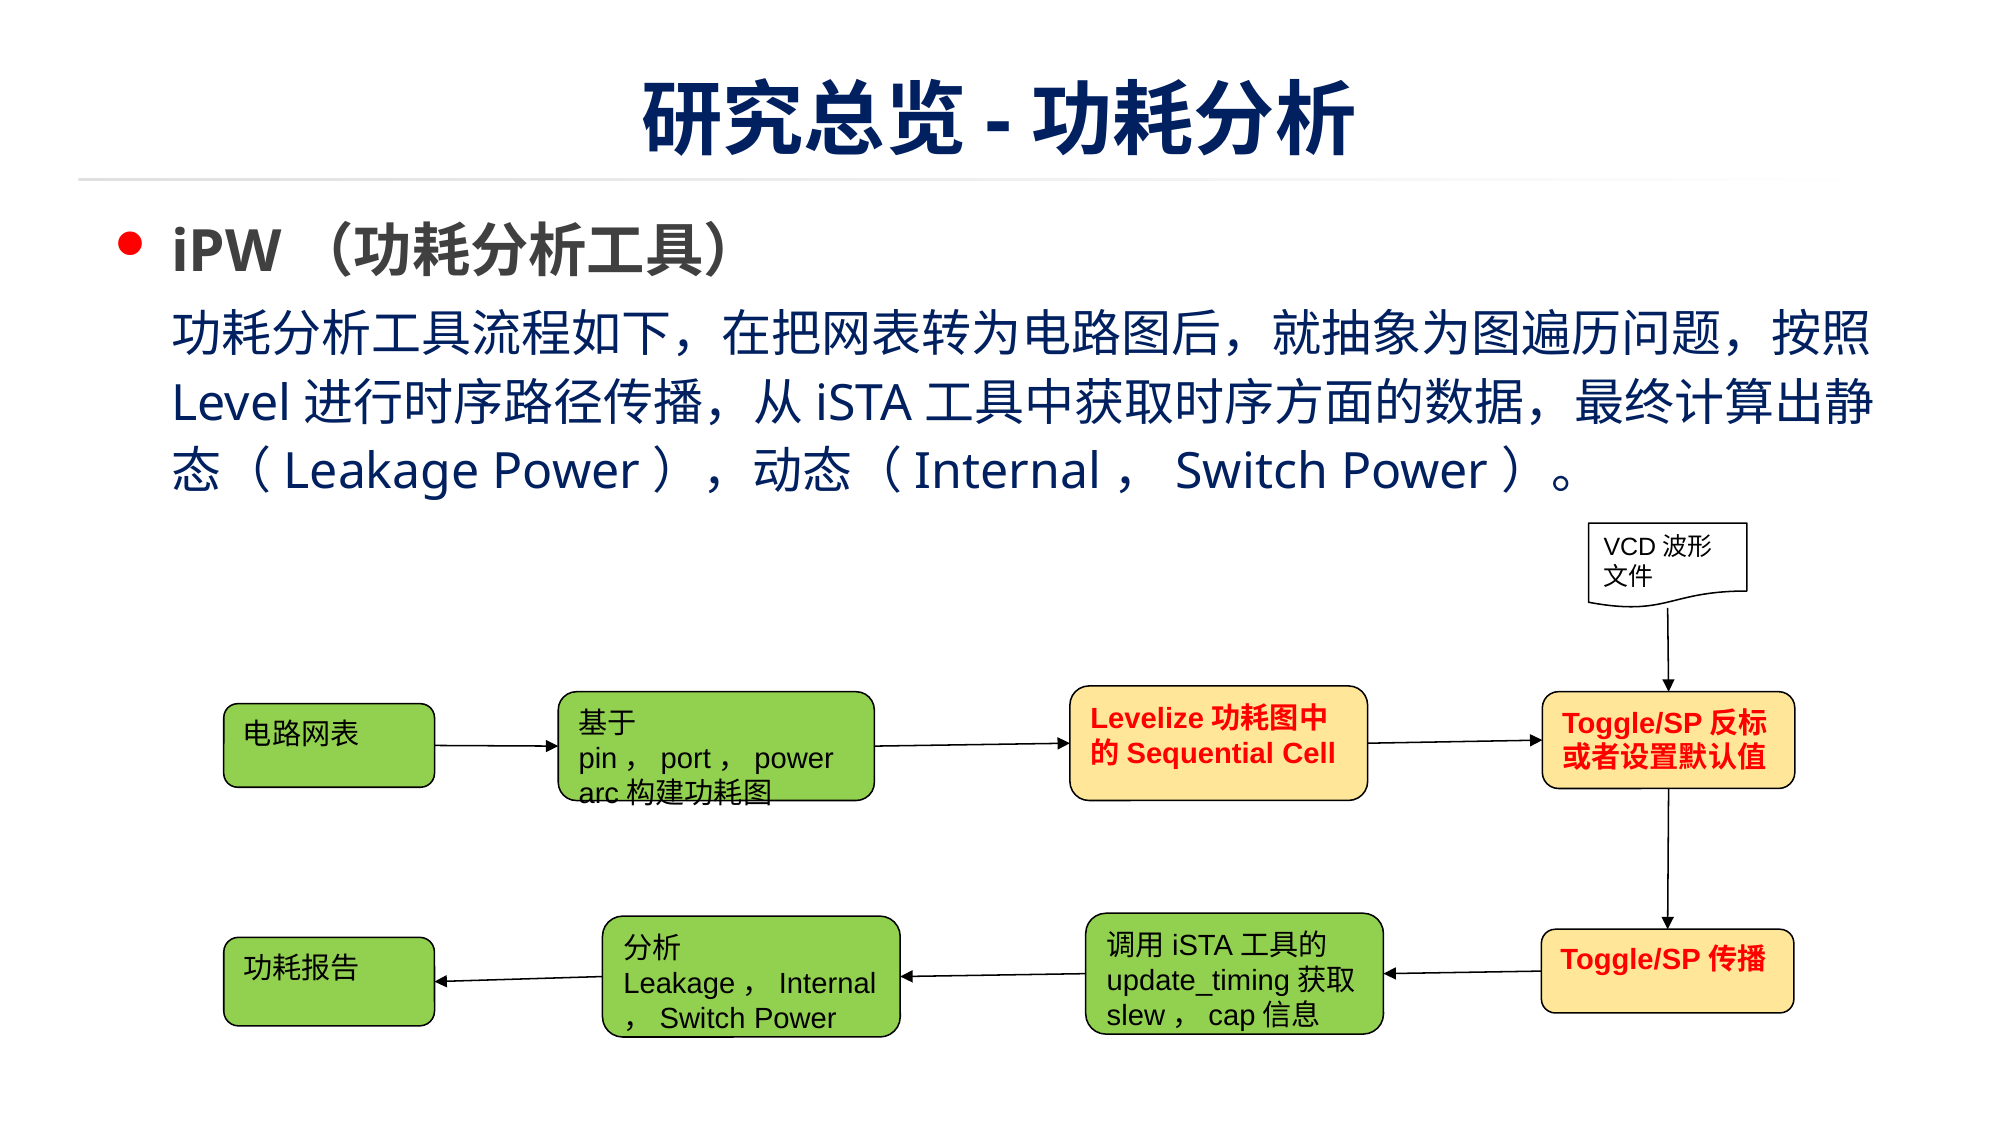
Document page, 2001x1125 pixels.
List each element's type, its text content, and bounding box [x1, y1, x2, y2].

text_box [223, 522, 1796, 1038]
list iPW（功耗分析工具） 功耗分析工具流程如下，在把网表转为电路图后，就抽象为图遍历问题，按照Level进行时序路径传播，从iSTA工具中获取时序方面的数据，最终计算出静态（Leakage Power），动态（Internal，Switch Power）。 [99, 196, 1900, 1006]
title 研究总览-功耗分析 [99, 20, 1898, 173]
